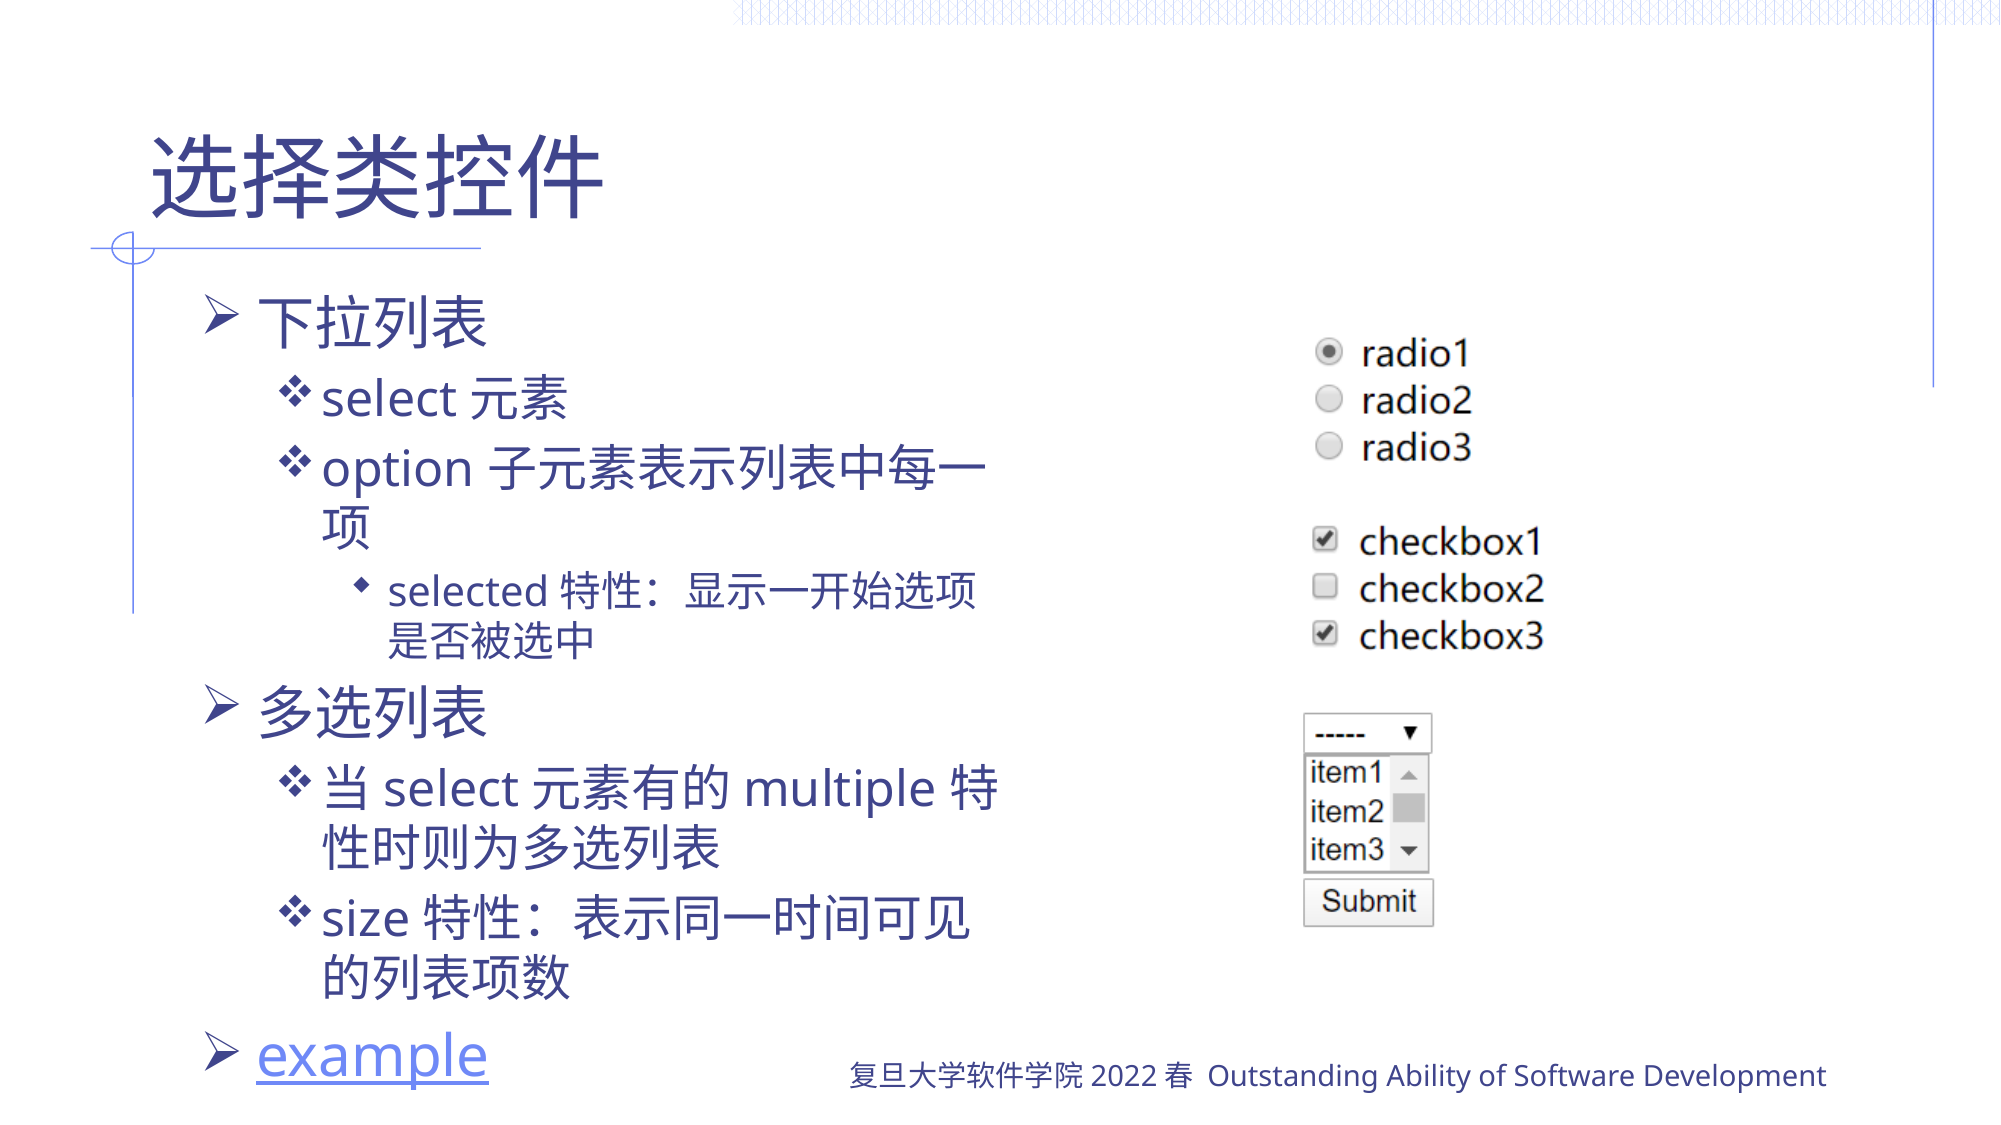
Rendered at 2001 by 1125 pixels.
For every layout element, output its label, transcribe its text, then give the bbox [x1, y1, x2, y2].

title 选择类控件 [133, 50, 1834, 238]
list 下拉列表 select元素 option子元素表示列表中每一项 selected特性：显示一开始选项是否被选中 多选列表 当select元素有的multiple特性时则为多选列表 size特性：表示同一时间可见的列表项数 example [184, 278, 1019, 954]
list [1301, 312, 1632, 988]
